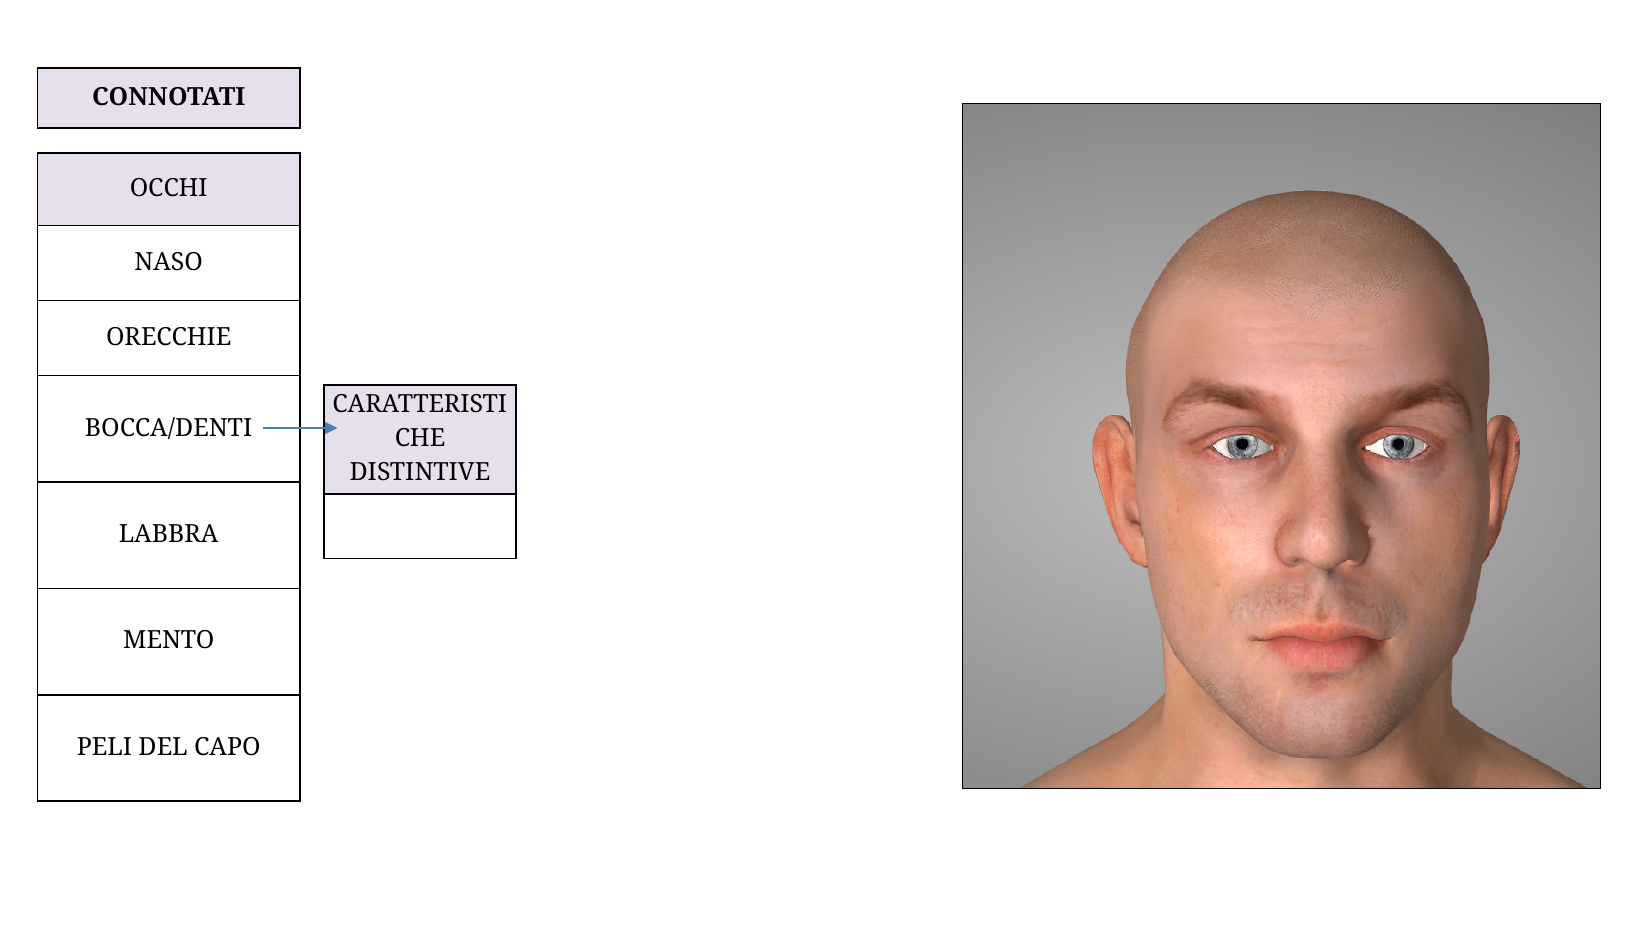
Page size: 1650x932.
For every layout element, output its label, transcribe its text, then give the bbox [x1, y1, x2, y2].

table_cell MENTO [38, 589, 299, 694]
table_cell BOCCA/DENTI [38, 376, 299, 481]
table_cell PELI DEL CAPO [38, 696, 299, 800]
table_cell NASO [38, 226, 299, 300]
table_cell ORECCHIE [38, 301, 299, 375]
table_cell LABBRA [38, 483, 299, 588]
table_cell [325, 495, 515, 558]
table_header CONNOTATI [38, 69, 299, 127]
table_header OCCHI [38, 154, 299, 225]
table_header CARATTERISTICHE DISTINTIVE [325, 386, 515, 493]
picture [0, 0, 1650, 931]
